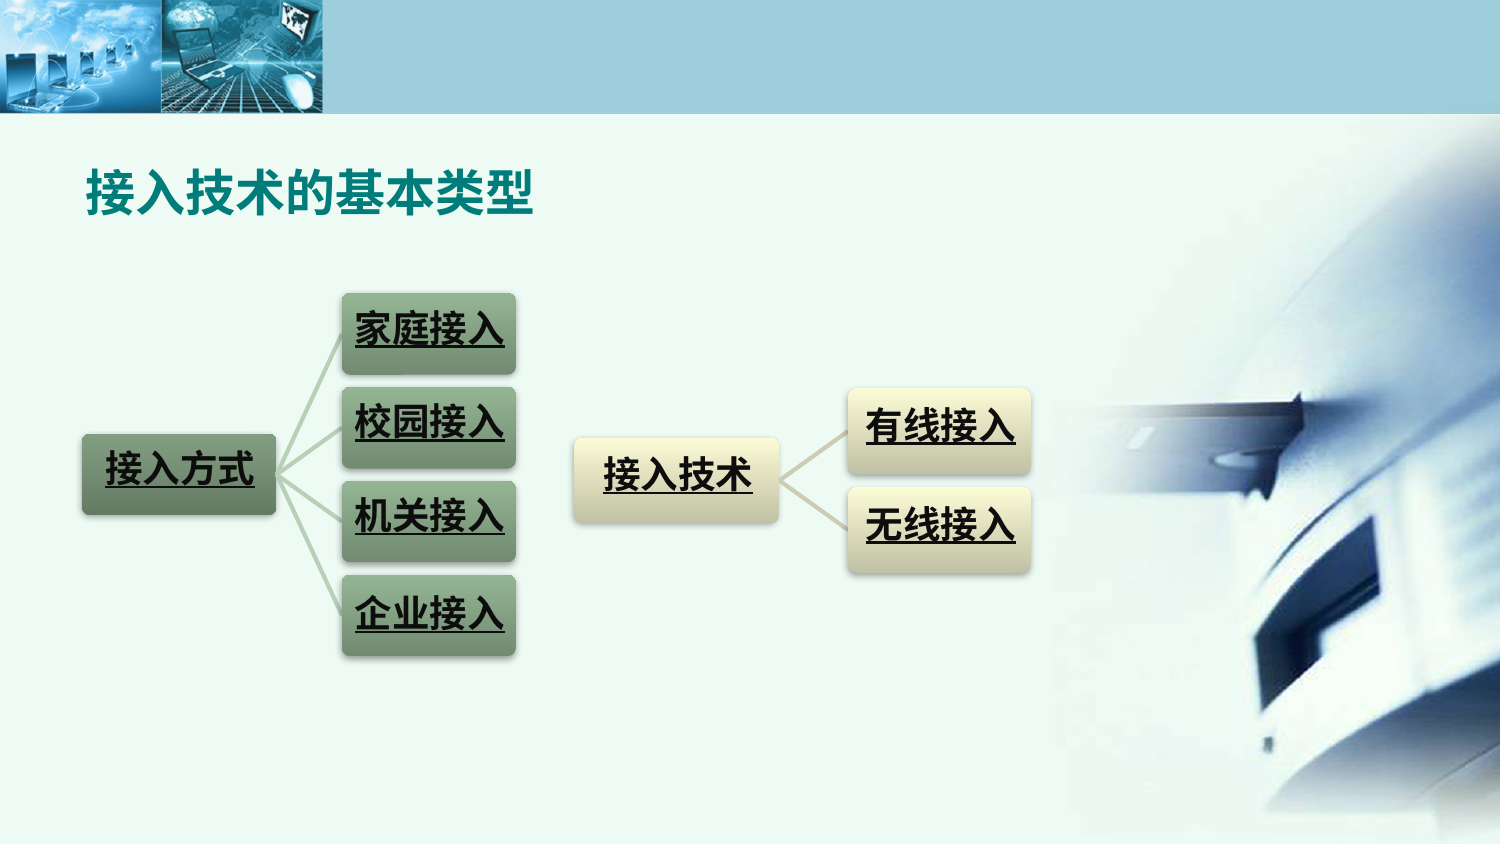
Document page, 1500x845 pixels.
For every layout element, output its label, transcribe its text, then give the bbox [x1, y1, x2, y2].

title 接入技术的基本类型 [70, 101, 1346, 282]
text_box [0, 292, 680, 657]
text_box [573, 374, 1032, 587]
picture [0, 0, 1500, 844]
